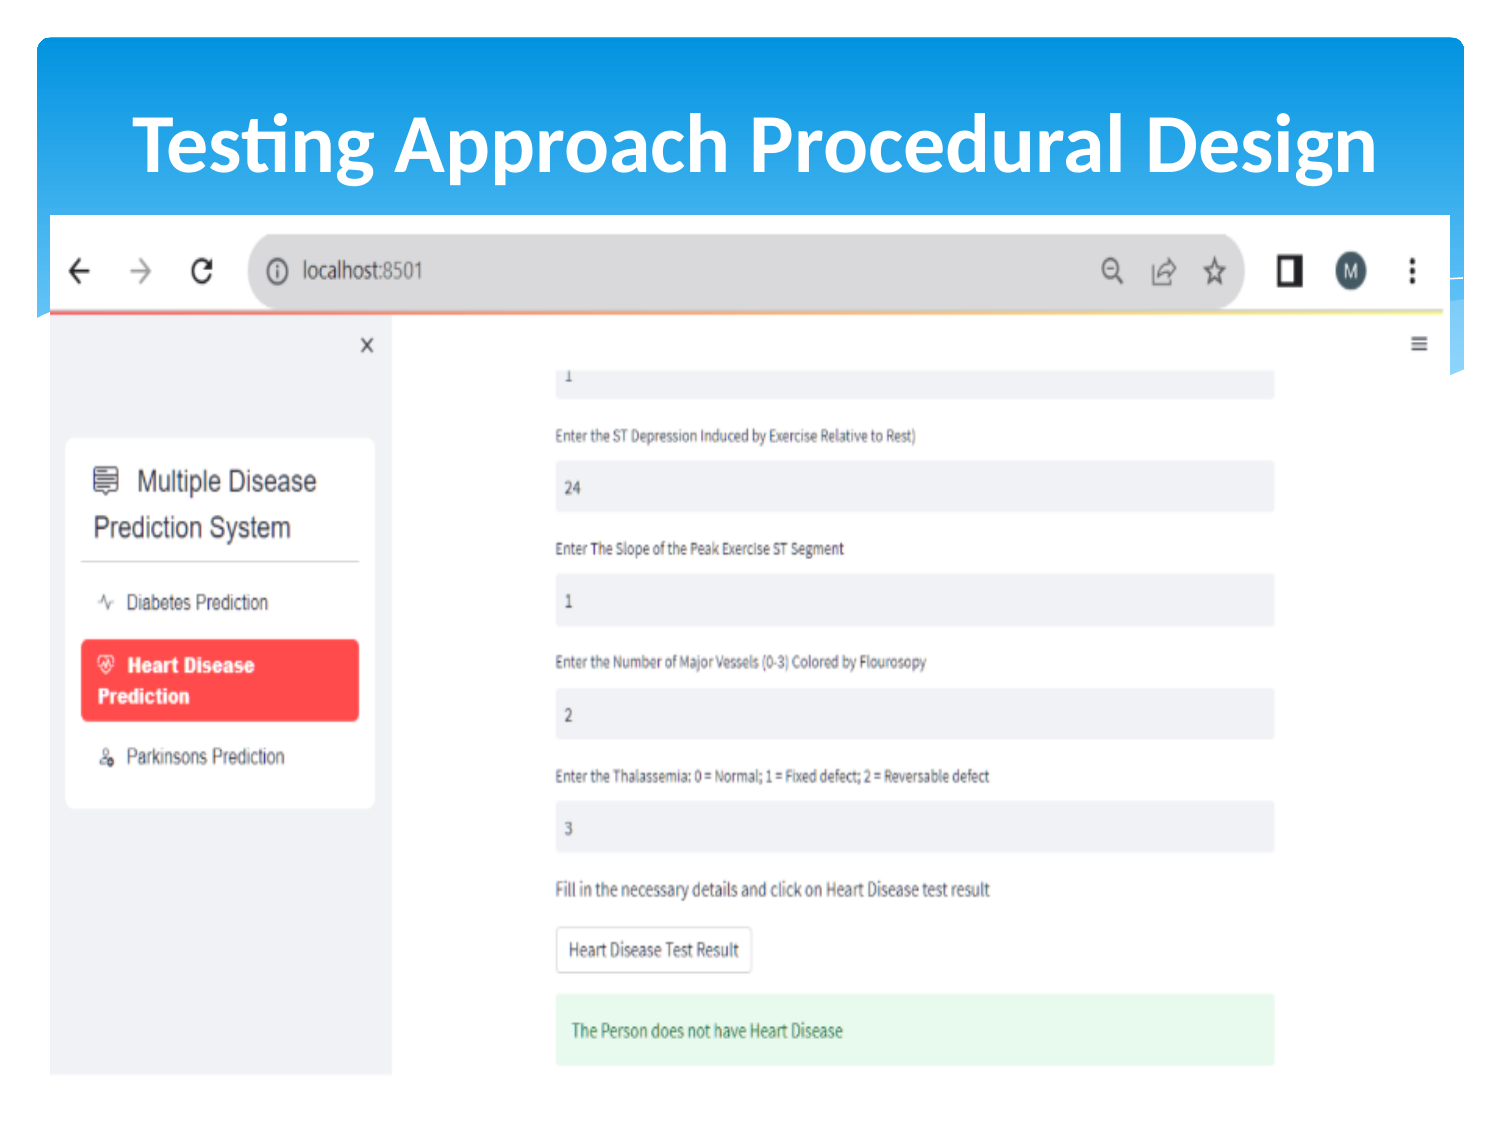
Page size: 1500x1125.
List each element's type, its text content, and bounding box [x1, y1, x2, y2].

picture [49, 215, 1451, 1088]
title Testing Approach Procedural Design [62, 45, 1450, 215]
